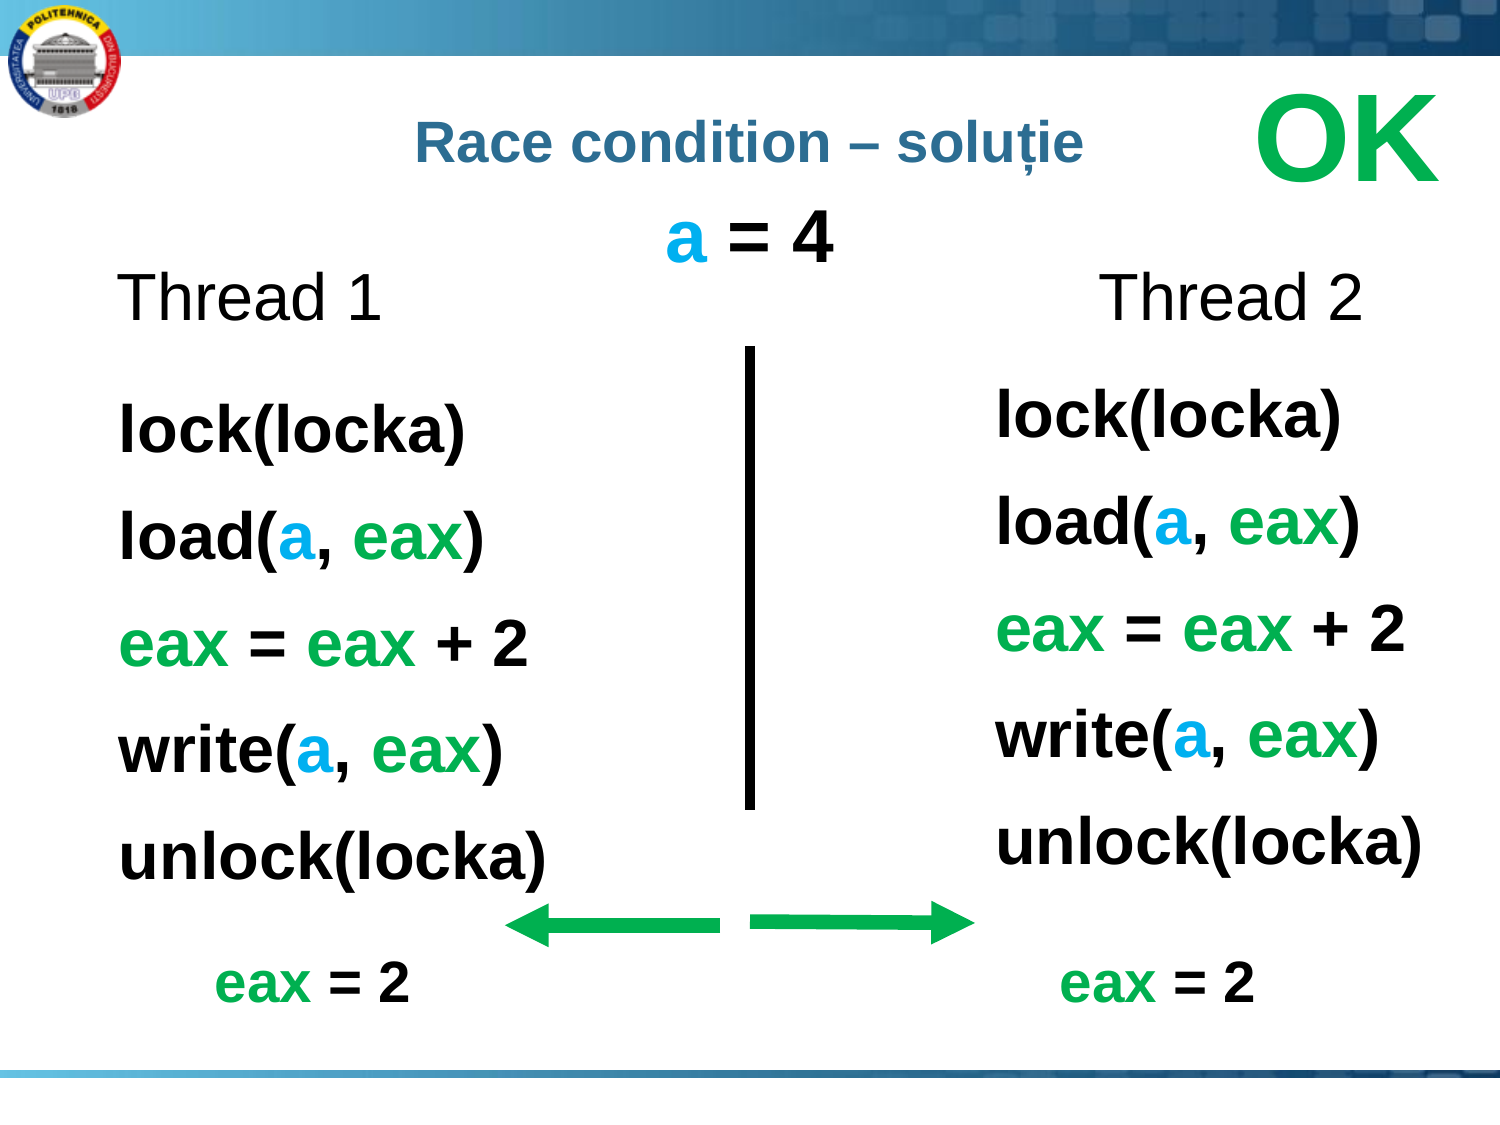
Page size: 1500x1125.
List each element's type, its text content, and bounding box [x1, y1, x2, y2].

text_box lock(locka) load(a, eax) eax = eax + 2 write(a, eax) unlock(locka) [995, 363, 1473, 907]
text_box eax = 2 [1045, 937, 1361, 1022]
text_box a = 4 [650, 180, 850, 286]
picture [0, 0, 1500, 118]
list lock(locka) load(a, eax) eax = eax + 2 write(a, eax) unlock(locka) [118, 378, 597, 922]
text_box eax = 2 [199, 937, 516, 1022]
text_box OK [1238, 49, 1456, 215]
picture [0, 1070, 1500, 1078]
text_box Thread 2 [1098, 246, 1487, 346]
text_box Thread 1 [116, 246, 505, 346]
title Race condition – soluție [51, 102, 1238, 178]
